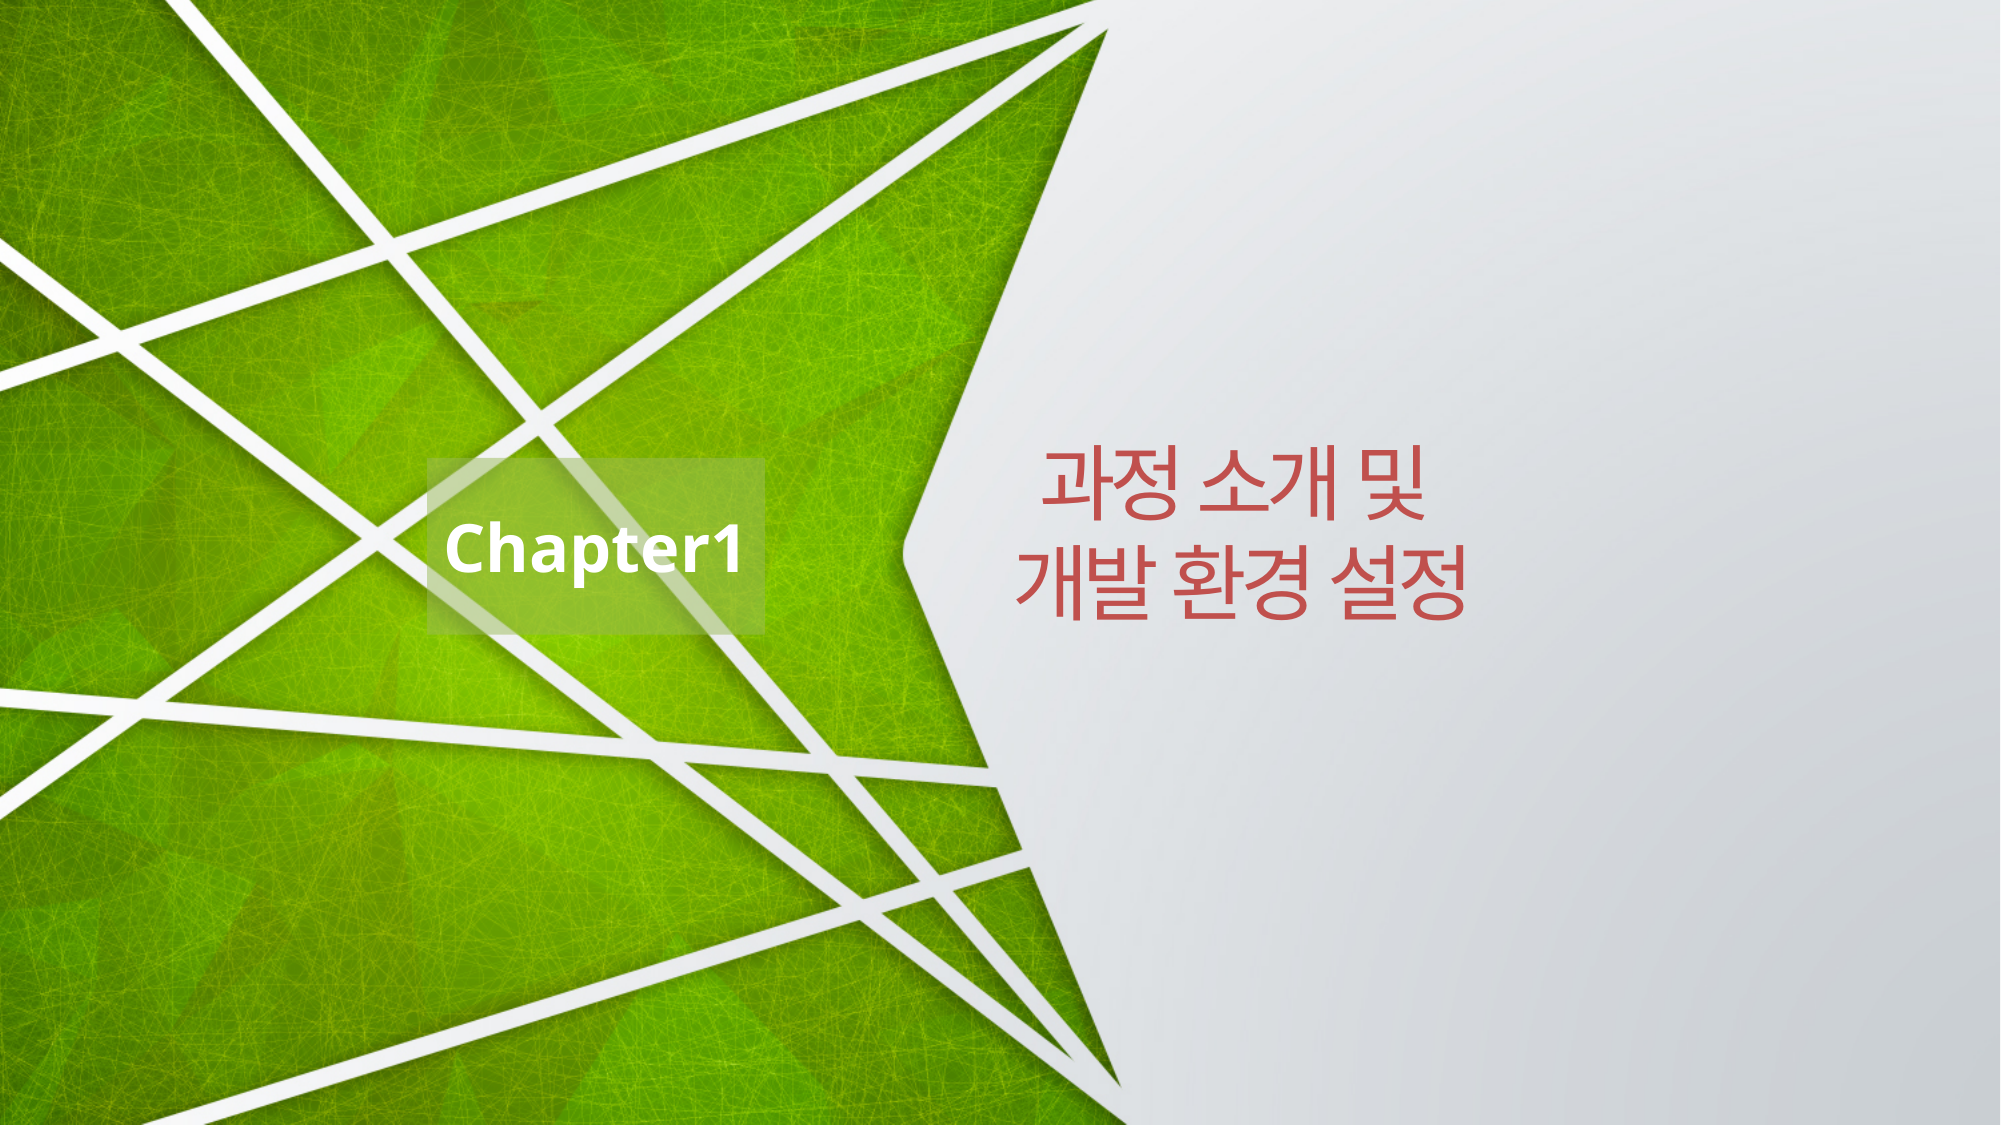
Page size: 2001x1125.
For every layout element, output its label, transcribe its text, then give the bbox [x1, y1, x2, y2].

text_box Chapter1 [427, 457, 765, 635]
text_box 과정 소개 및 개발 환경 설정 [893, 430, 1594, 632]
picture [0, 0, 2001, 1125]
